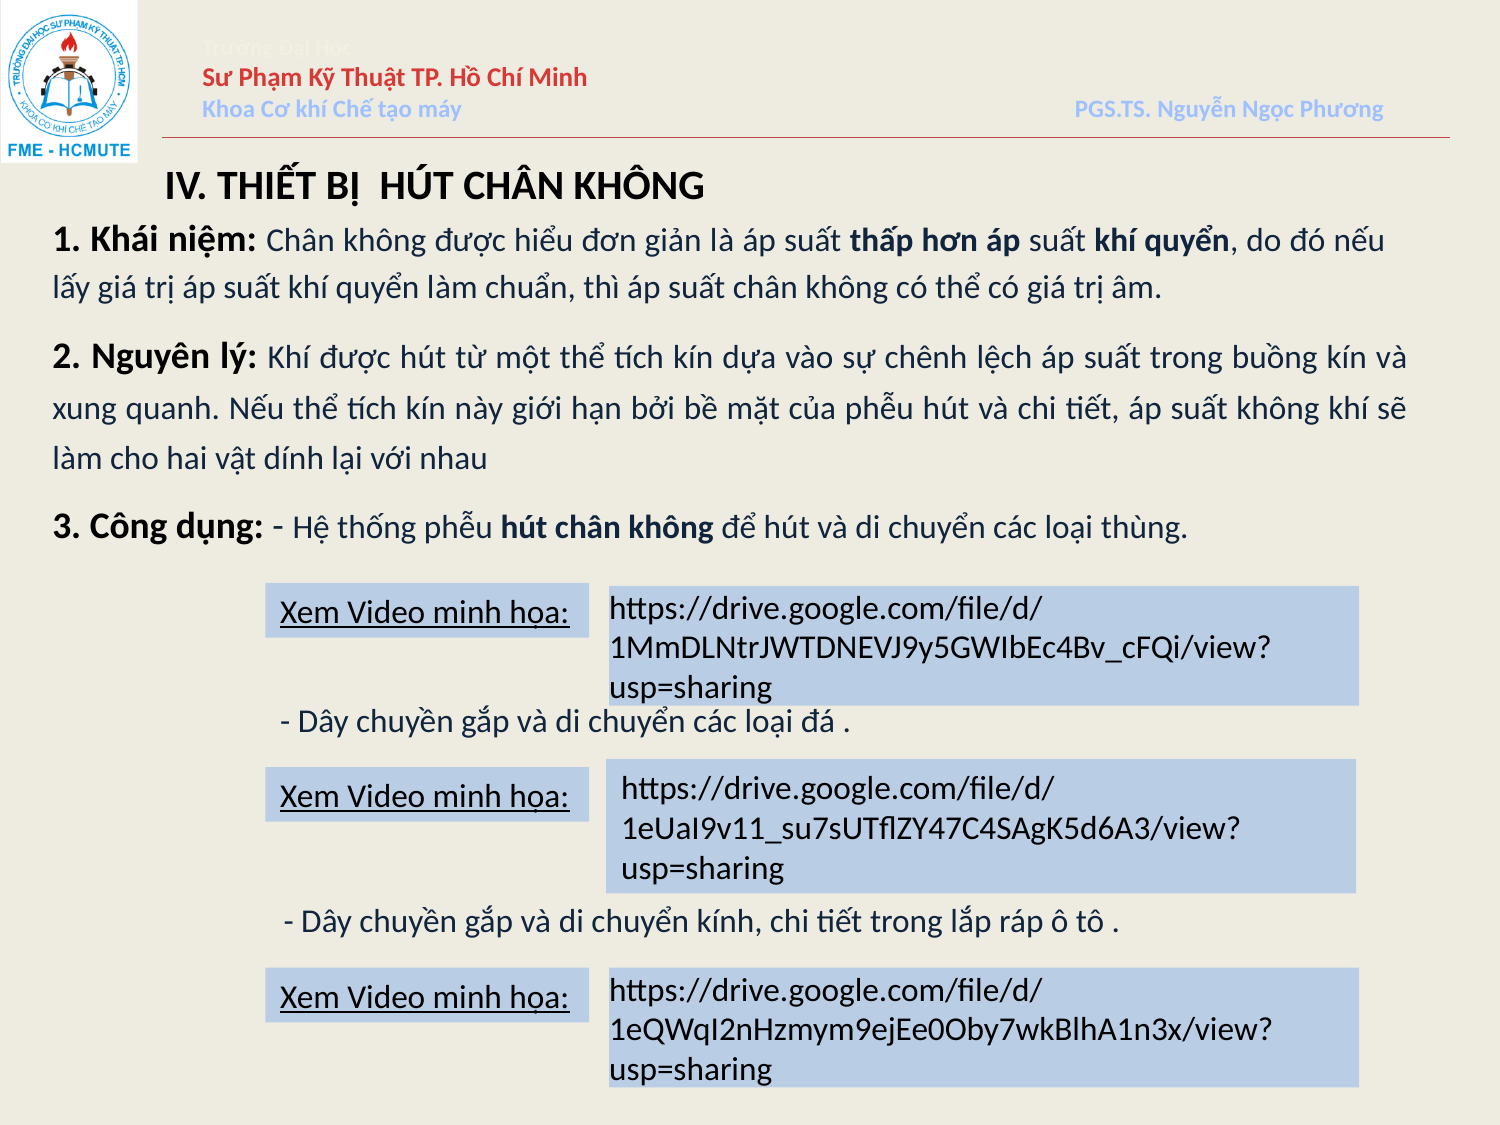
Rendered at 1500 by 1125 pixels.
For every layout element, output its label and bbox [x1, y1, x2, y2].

text_box [37, 150, 1443, 1049]
picture [0, 0, 138, 163]
